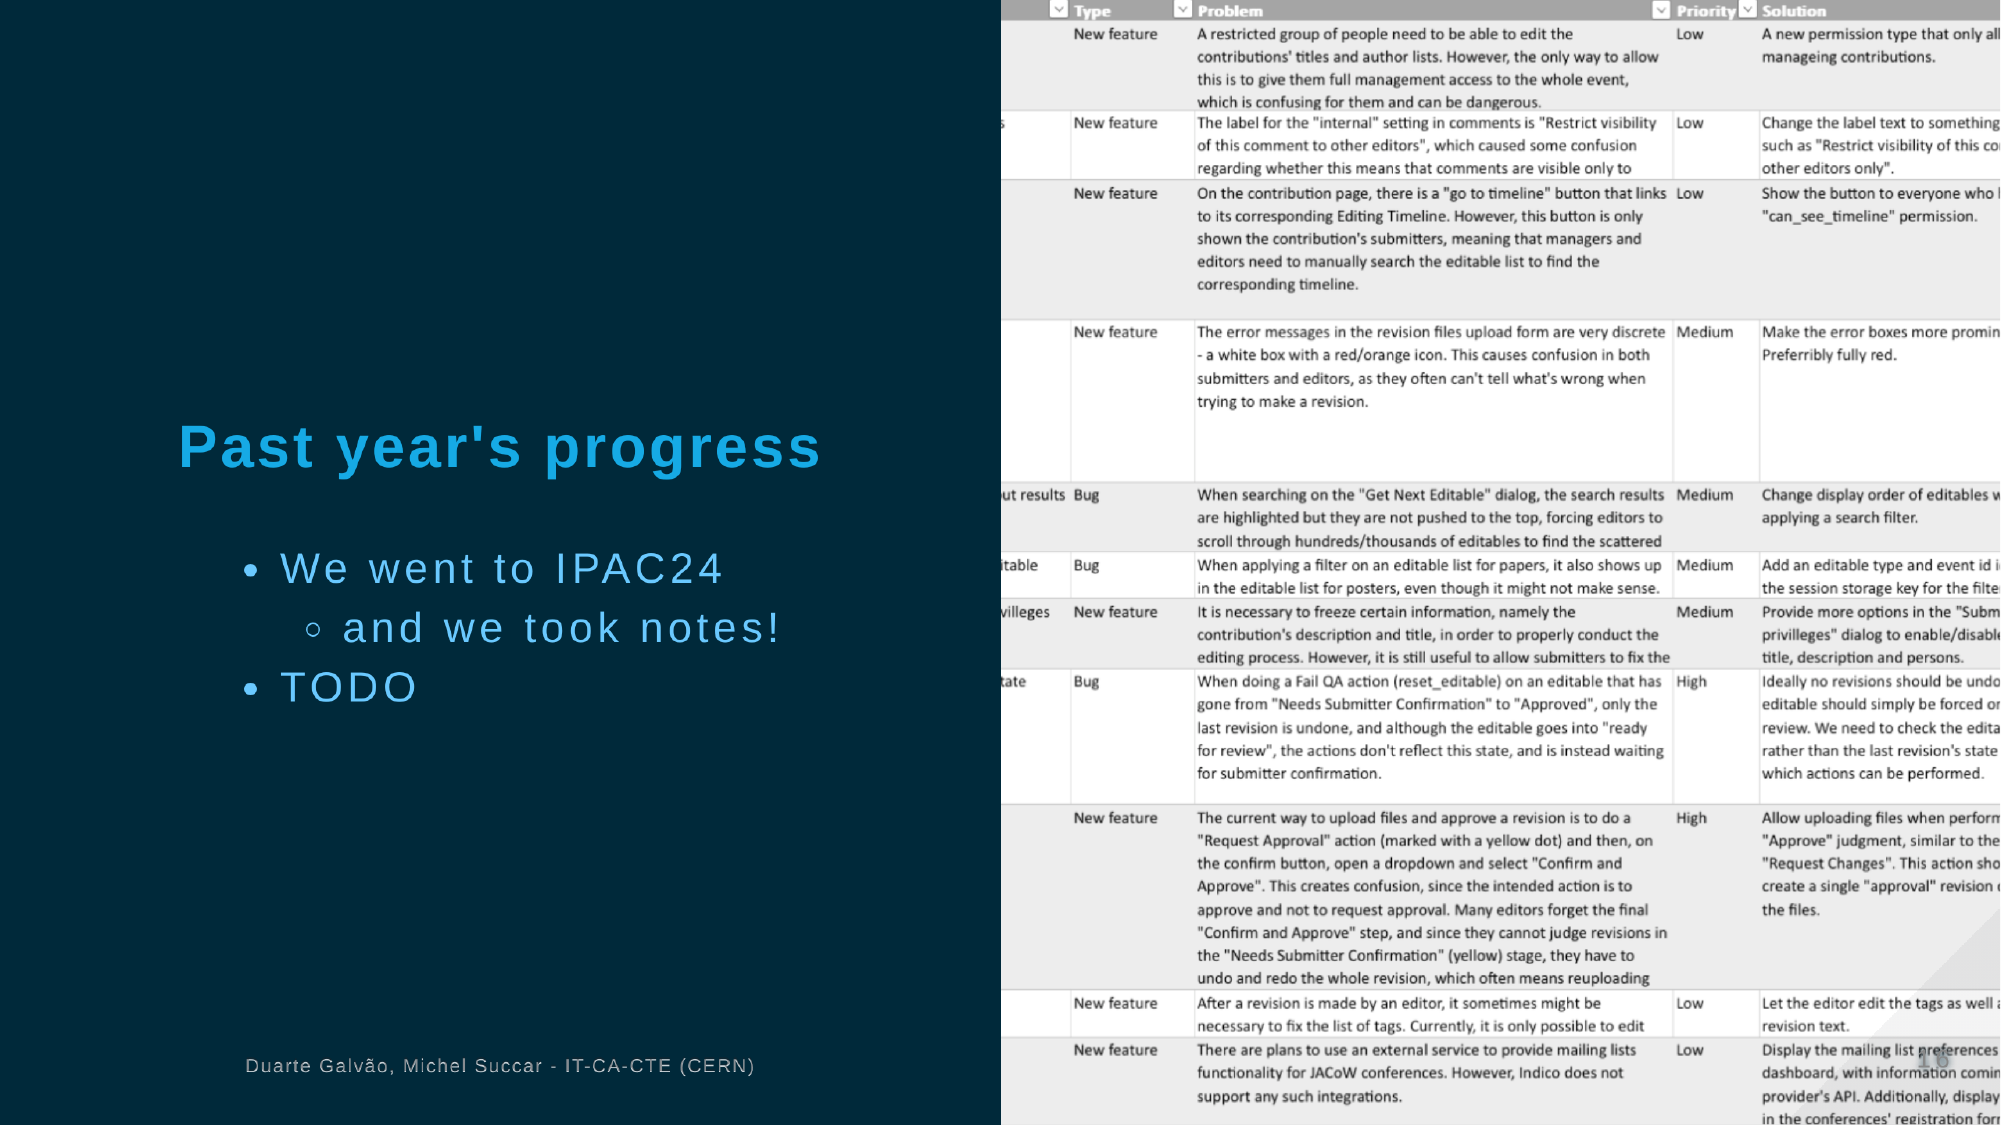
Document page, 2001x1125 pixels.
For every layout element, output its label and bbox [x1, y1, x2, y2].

picture [1002, 0, 2001, 1125]
picture [326, 560, 345, 583]
picture [451, 1061, 458, 1069]
picture [462, 556, 472, 583]
picture [274, 1061, 282, 1072]
picture [449, 437, 457, 466]
picture [322, 1065, 332, 1072]
picture [443, 560, 453, 582]
picture [524, 1061, 532, 1071]
picture [513, 1065, 520, 1072]
picture [655, 437, 680, 478]
picture [526, 616, 535, 642]
picture [673, 570, 691, 582]
picture [183, 427, 214, 466]
picture [609, 1064, 618, 1069]
picture [718, 436, 744, 467]
picture [638, 554, 662, 583]
picture [282, 673, 304, 701]
picture [649, 620, 660, 641]
picture [374, 620, 379, 641]
picture [245, 684, 256, 694]
picture [653, 436, 671, 466]
picture [375, 436, 402, 467]
picture [281, 554, 319, 582]
picture [703, 436, 710, 442]
picture [698, 615, 708, 642]
picture [543, 620, 562, 642]
picture [401, 620, 414, 642]
picture [445, 620, 474, 641]
picture [427, 1064, 434, 1072]
picture [660, 1058, 669, 1071]
picture [370, 561, 398, 582]
picture [744, 620, 761, 642]
picture [380, 620, 391, 641]
picture [603, 554, 629, 582]
picture [601, 612, 616, 641]
picture [482, 620, 501, 642]
picture [436, 561, 442, 582]
picture [673, 554, 690, 570]
picture [573, 1058, 582, 1071]
picture [558, 436, 576, 467]
picture [475, 427, 480, 440]
picture [386, 673, 414, 701]
picture [492, 436, 518, 467]
picture [247, 1058, 257, 1071]
picture [597, 436, 604, 442]
picture [700, 554, 720, 582]
picture [755, 436, 780, 467]
picture [613, 436, 643, 467]
picture [512, 560, 532, 583]
picture [411, 436, 440, 467]
picture [549, 437, 557, 478]
picture [643, 620, 648, 641]
picture [345, 620, 364, 642]
picture [245, 565, 256, 576]
picture [301, 1061, 309, 1072]
picture [263, 1063, 270, 1072]
picture [223, 436, 253, 466]
picture [261, 436, 286, 467]
picture [716, 620, 734, 642]
picture [337, 1061, 344, 1072]
picture [295, 429, 311, 466]
picture [589, 437, 596, 466]
picture [312, 673, 340, 701]
picture [439, 1059, 446, 1071]
picture [351, 673, 375, 701]
picture [694, 437, 702, 466]
picture [670, 620, 689, 642]
picture [576, 554, 597, 582]
picture [792, 436, 817, 467]
picture [338, 437, 366, 478]
picture [366, 1058, 374, 1072]
picture [571, 620, 590, 642]
picture [414, 612, 419, 641]
picture [495, 555, 505, 583]
picture [407, 560, 425, 583]
picture [631, 1061, 641, 1072]
